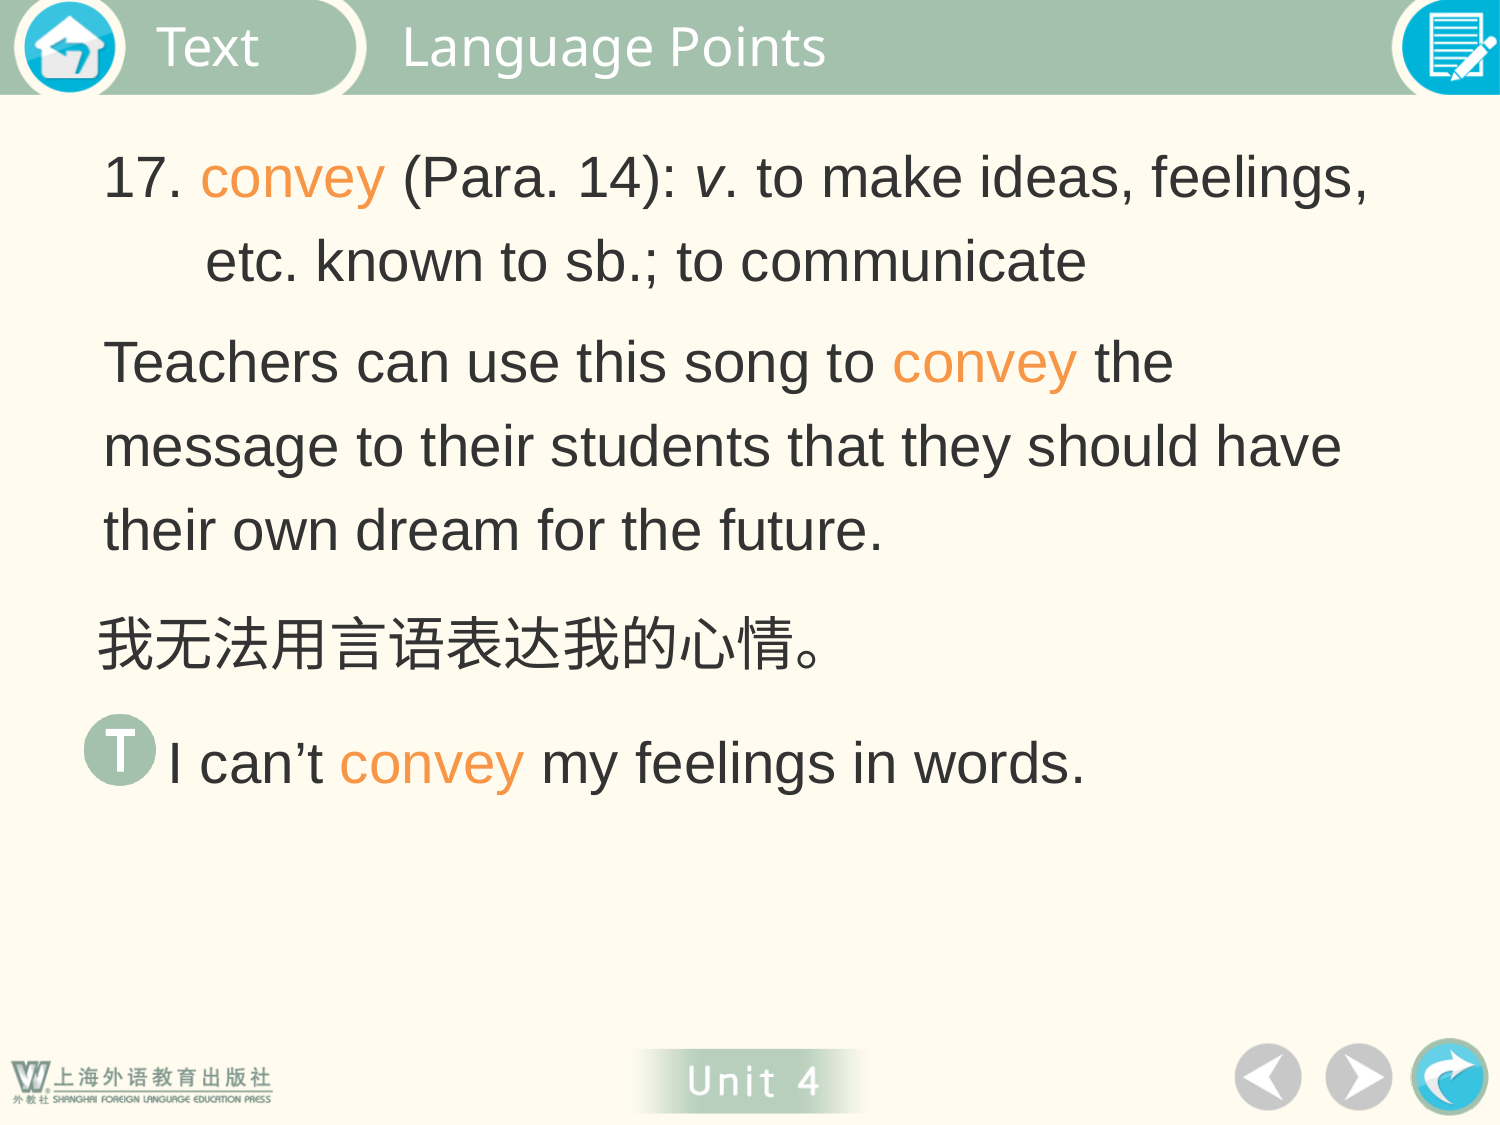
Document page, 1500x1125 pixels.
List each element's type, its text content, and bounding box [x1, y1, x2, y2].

text_box [0, 100, 1500, 1013]
picture [0, 1013, 1500, 1125]
picture [0, 0, 1500, 100]
picture [81, 712, 157, 788]
text_box Language Points [386, 4, 1289, 85]
text_box [1404, 1017, 1500, 1125]
